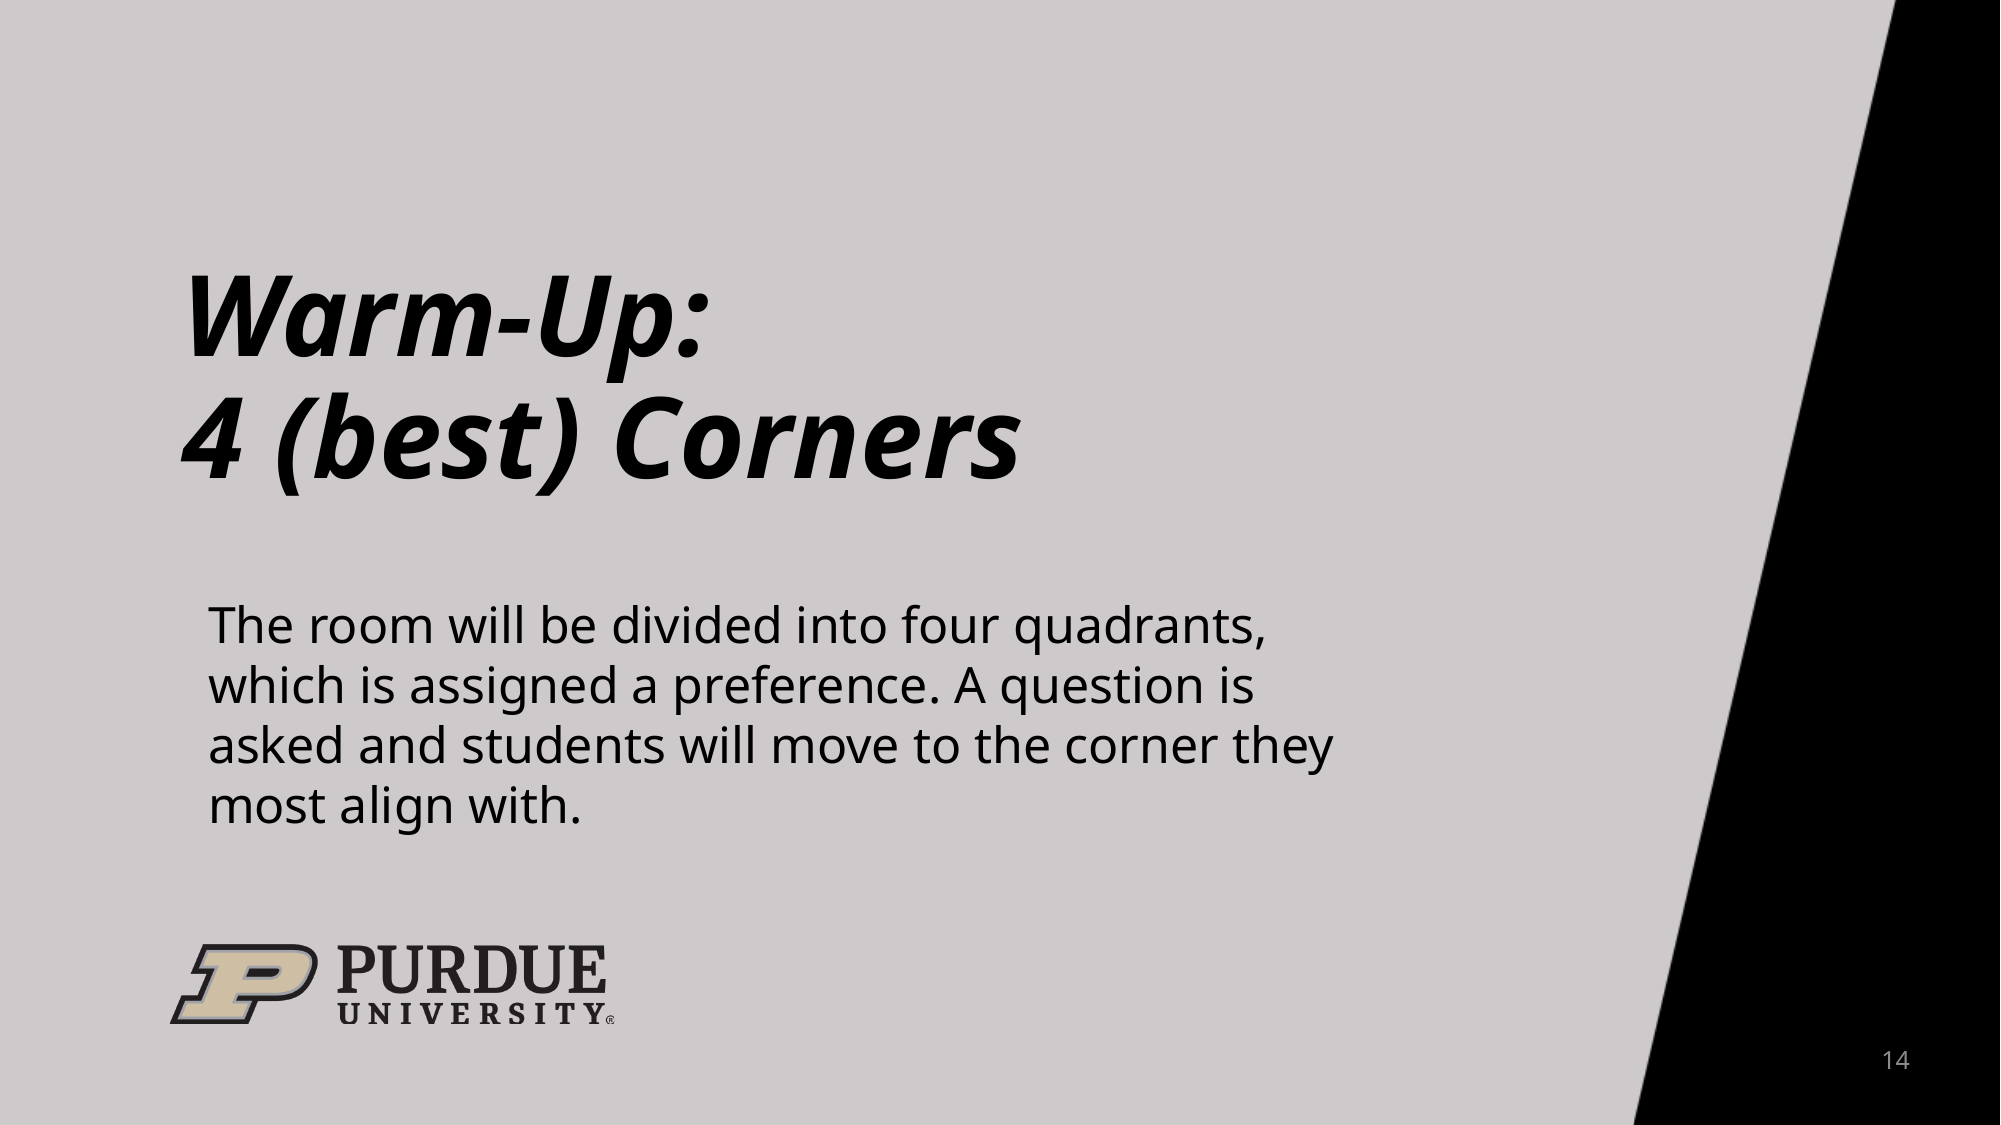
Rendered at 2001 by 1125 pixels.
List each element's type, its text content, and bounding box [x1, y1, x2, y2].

slide_number 14 [1744, 1031, 1925, 1092]
text_box The room will be divided into four quadrants, which is assigned a preference. A question is asked and students will move to the corner they most align with. [193, 586, 1416, 841]
title Warm-Up: 4 (best) Corners [167, 322, 1442, 441]
